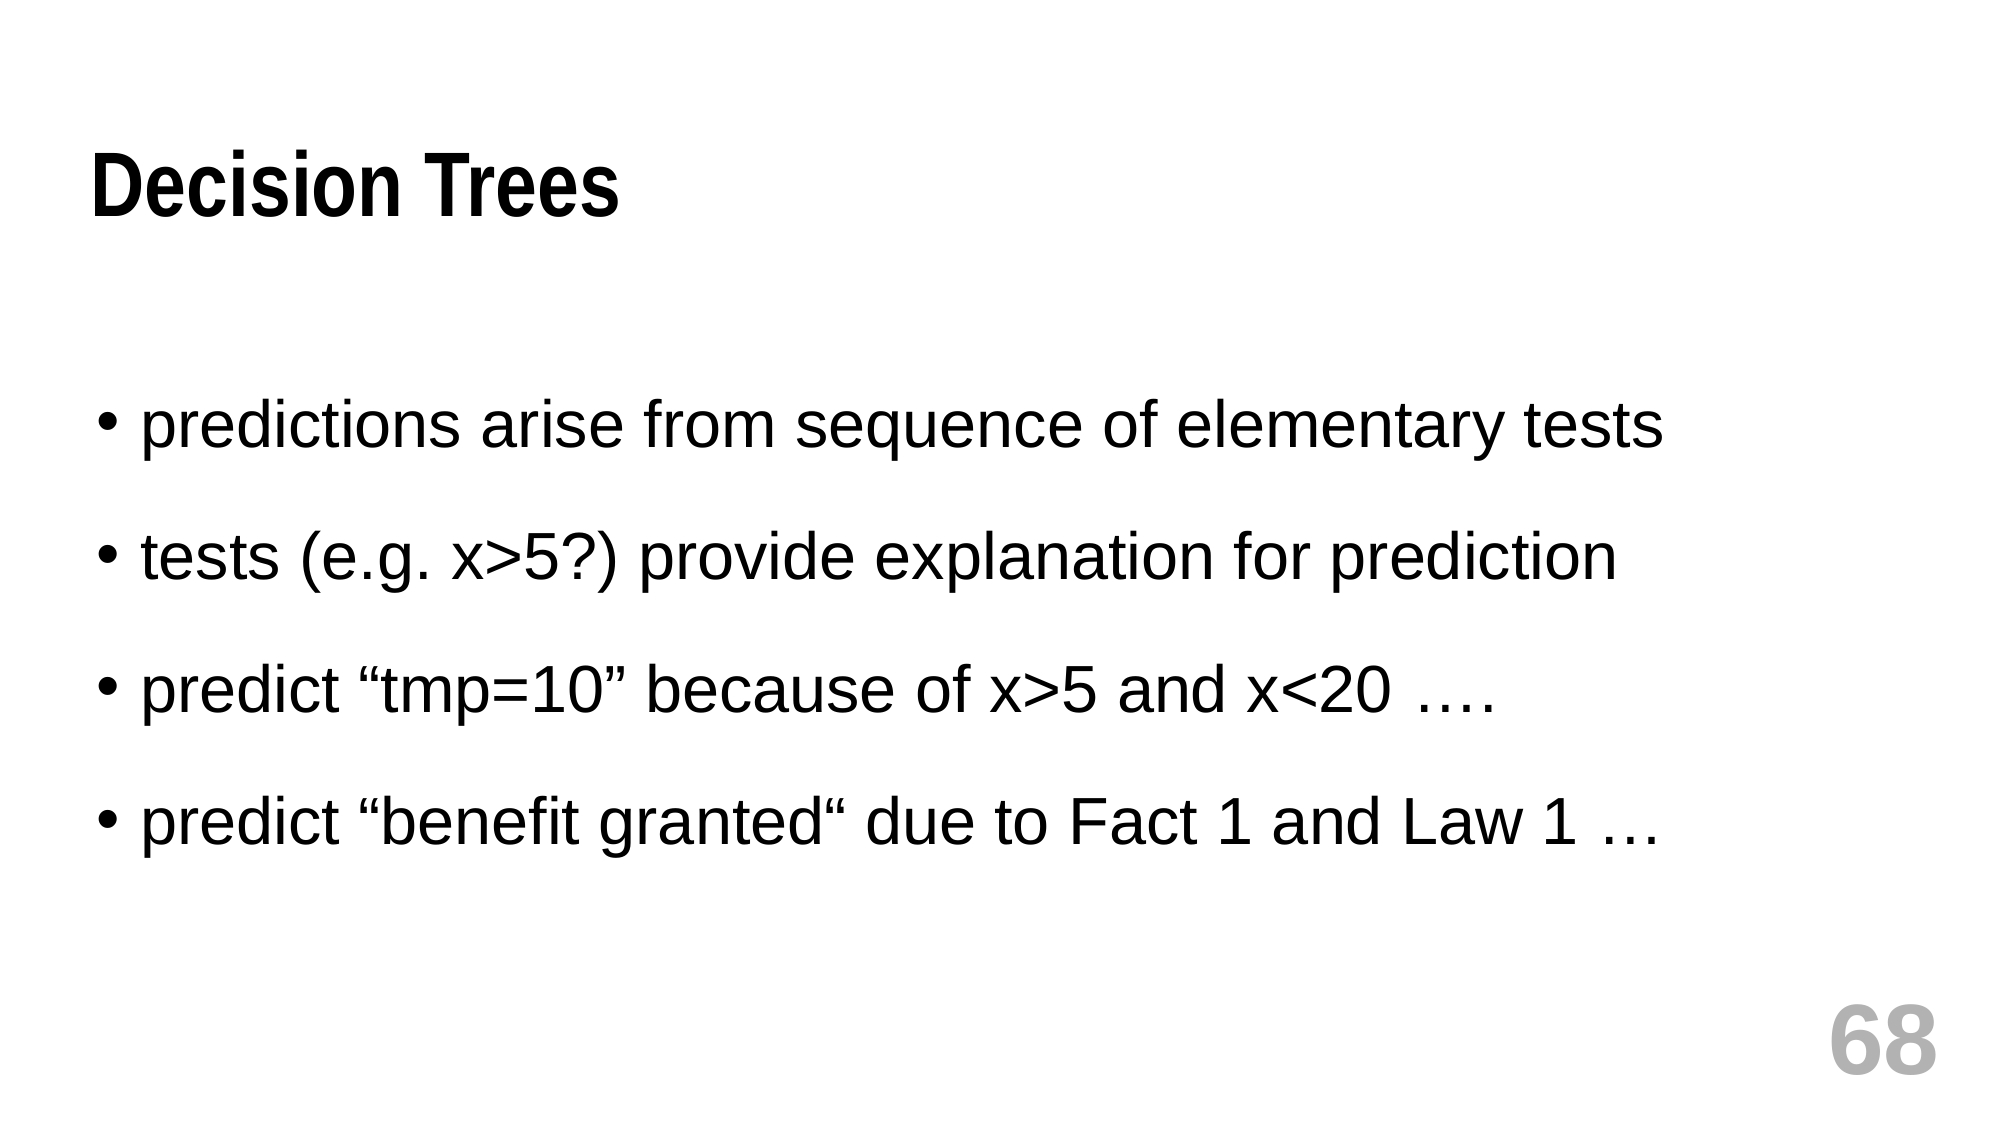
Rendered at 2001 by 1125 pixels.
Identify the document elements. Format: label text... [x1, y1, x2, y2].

slide_number 68 [1638, 987, 1946, 1083]
list predictions arise from sequence of elementary tests tests (e.g. x>5?) provide explanation for prediction predict “tmp=10” because of x>5 and x<20 …. predict “benefit granted“ due to Fact 1 and Law 1 … [90, 334, 1910, 890]
title Decision Trees [90, 137, 1910, 238]
